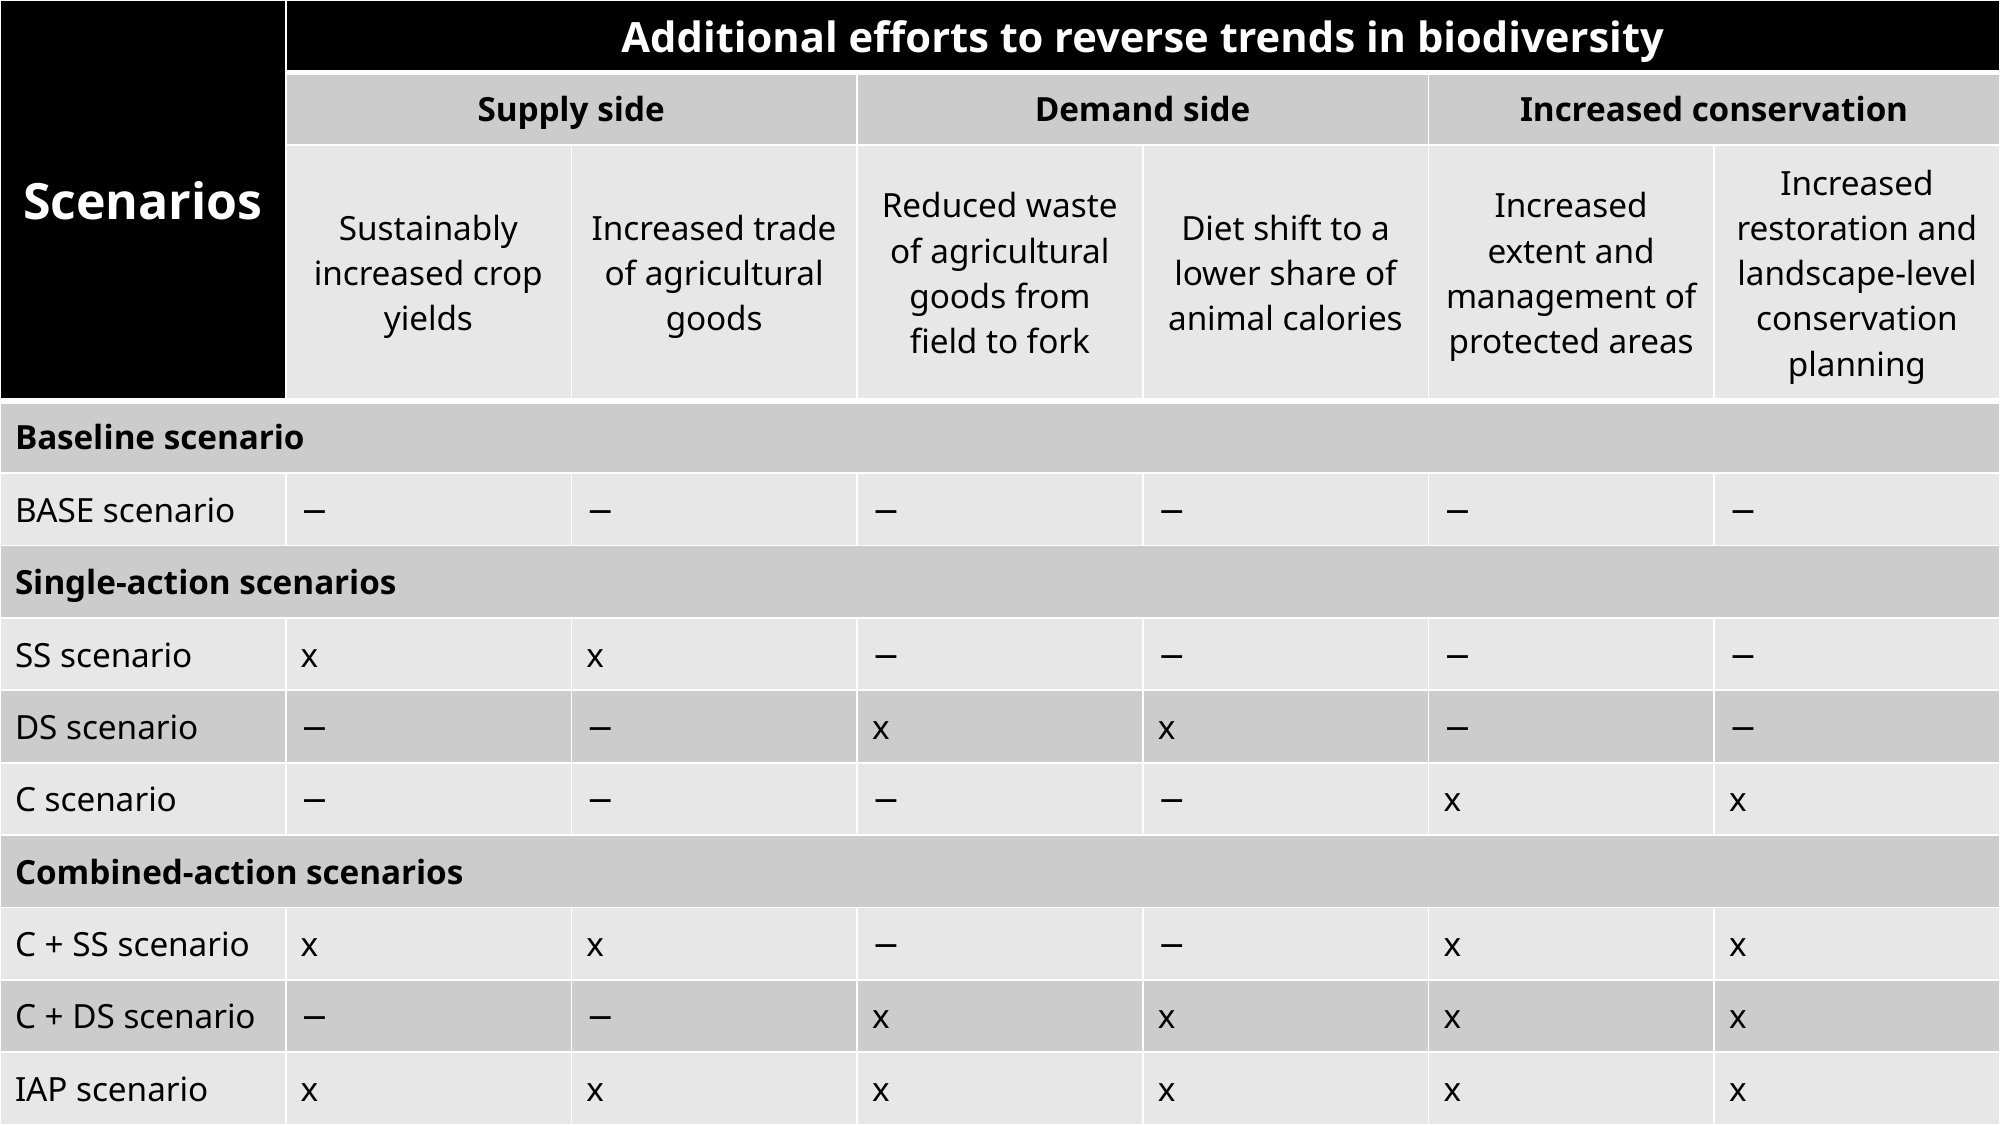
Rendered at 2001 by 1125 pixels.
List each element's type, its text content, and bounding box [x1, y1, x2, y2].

table_cell x [572, 619, 856, 689]
table_cell − [287, 764, 571, 834]
table_cell C scenario [1, 764, 285, 834]
table_cell − [1715, 474, 1999, 545]
table_header Scenarios [1, 1, 285, 398]
table_cell − [572, 981, 856, 1051]
table_cell − [1429, 619, 1713, 689]
table_cell Supply side [287, 75, 856, 144]
table_cell x [1715, 981, 1999, 1051]
table_cell − [572, 691, 856, 762]
table_cell Combined-action scenarios [1, 836, 1999, 907]
table_cell x [287, 619, 571, 689]
table_cell x [287, 908, 571, 979]
table_cell Reduced waste of agricultural goods from field to fork [858, 146, 1142, 398]
table_cell BASE scenario [1, 474, 285, 545]
table_cell Increased trade of agricultural goods [572, 146, 856, 398]
table_cell DS scenario [1, 691, 285, 762]
table_cell SS scenario [1, 619, 285, 689]
table_cell − [572, 764, 856, 834]
table_cell Increased conservation [1429, 75, 1999, 144]
table_cell x [1144, 691, 1428, 762]
table_cell x [1429, 908, 1713, 979]
table_cell Baseline scenario [1, 404, 1999, 472]
table_cell − [858, 908, 1142, 979]
table_cell C + DS scenario [1, 981, 285, 1051]
table_cell x [1429, 981, 1713, 1051]
table_cell x [858, 981, 1142, 1051]
table_cell − [572, 474, 856, 545]
table_cell Single-action scenarios [1, 546, 1999, 617]
table_cell − [858, 619, 1142, 689]
table_cell − [1144, 474, 1428, 545]
table_cell x [1715, 908, 1999, 979]
table_cell x [1429, 764, 1713, 834]
table_cell x [1715, 1053, 1999, 1124]
table_cell − [858, 474, 1142, 545]
table_cell − [1715, 691, 1999, 762]
table_cell x [572, 908, 856, 979]
table_cell x [572, 1053, 856, 1124]
table_cell Increased extent and management of protected areas [1429, 146, 1713, 398]
table_cell Increased restoration and landscape-level conservation planning [1715, 146, 1999, 398]
table_cell − [1429, 691, 1713, 762]
table_cell − [1429, 474, 1713, 545]
table_cell x [1715, 764, 1999, 834]
table_cell x [858, 1053, 1142, 1124]
table_cell x [1144, 1053, 1428, 1124]
table_cell − [287, 474, 571, 545]
table_cell x [1429, 1053, 1713, 1124]
table_cell IAP scenario [1, 1053, 285, 1124]
table_cell Diet shift to a lower share of animal calories [1144, 146, 1428, 398]
table_cell − [287, 981, 571, 1051]
table_cell − [858, 764, 1142, 834]
table_cell − [287, 691, 571, 762]
table_cell x [287, 1053, 571, 1124]
table_cell − [1144, 619, 1428, 689]
table_header Additional efforts to reverse trends in biodiversity [287, 1, 1999, 70]
table_cell − [1715, 619, 1999, 689]
table_cell − [1144, 764, 1428, 834]
table_cell Sustainably increased crop yields [287, 146, 571, 398]
table_cell − [1144, 908, 1428, 979]
table_cell Demand side [858, 75, 1428, 144]
table_cell x [858, 691, 1142, 762]
table_cell C + SS scenario [1, 908, 285, 979]
table_cell x [1144, 981, 1428, 1051]
